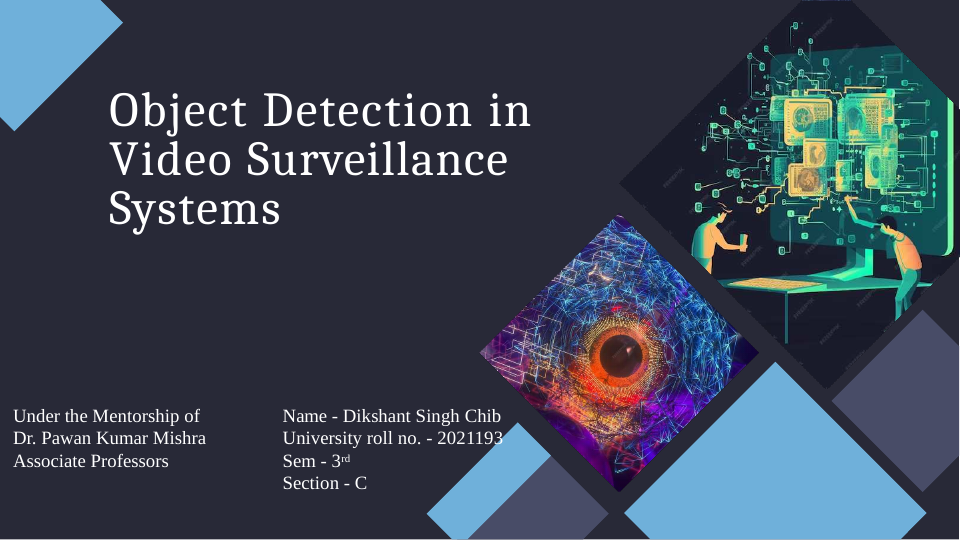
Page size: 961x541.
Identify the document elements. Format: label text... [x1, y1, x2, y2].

text_box [0, 0, 124, 132]
title Object Detection in Video Surveillance Systems [107, 75, 474, 235]
text_box Under the Mentorship of Dr. Pawan Kumar Mishra Associate Professors [0, 396, 240, 484]
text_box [426, 422, 610, 540]
text_box Name - Dikshant Singh Chib University roll no. - 2021193 Sem - 3rd Section - C [267, 396, 474, 502]
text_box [479, 0, 960, 493]
text_box [624, 500, 927, 540]
